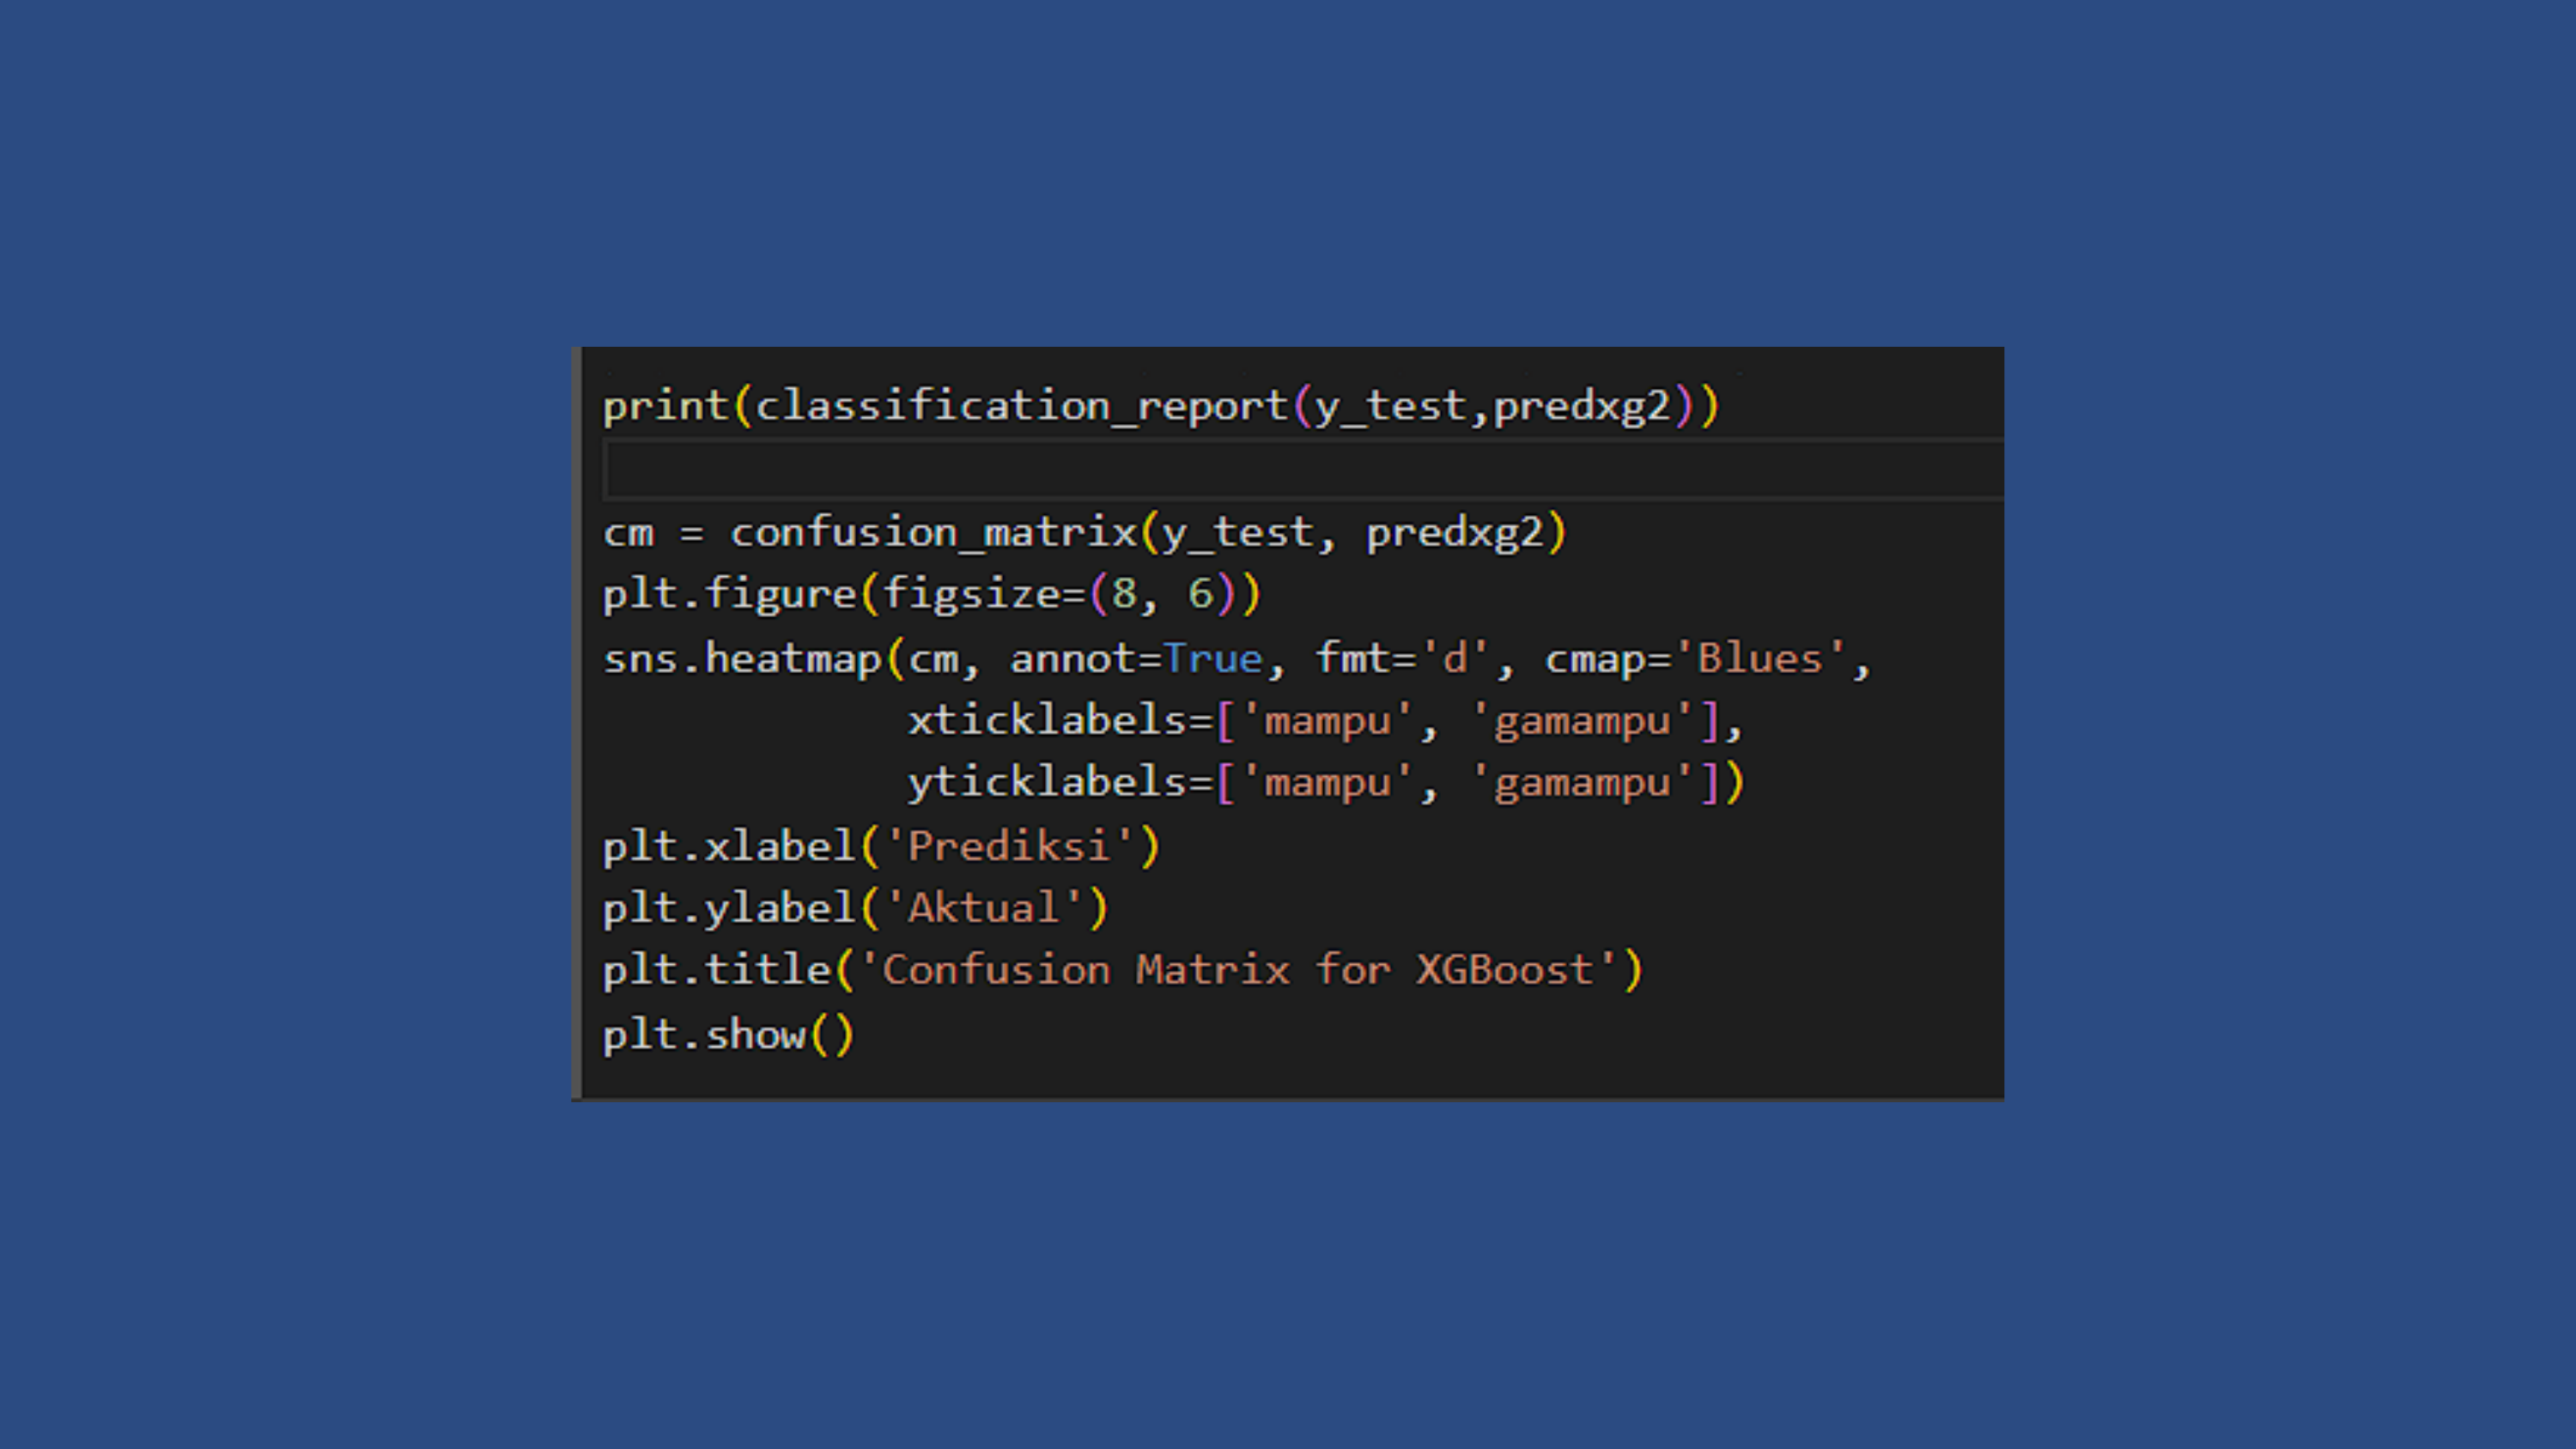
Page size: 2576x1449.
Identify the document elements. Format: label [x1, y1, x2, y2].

text_box [571, 347, 2005, 1102]
